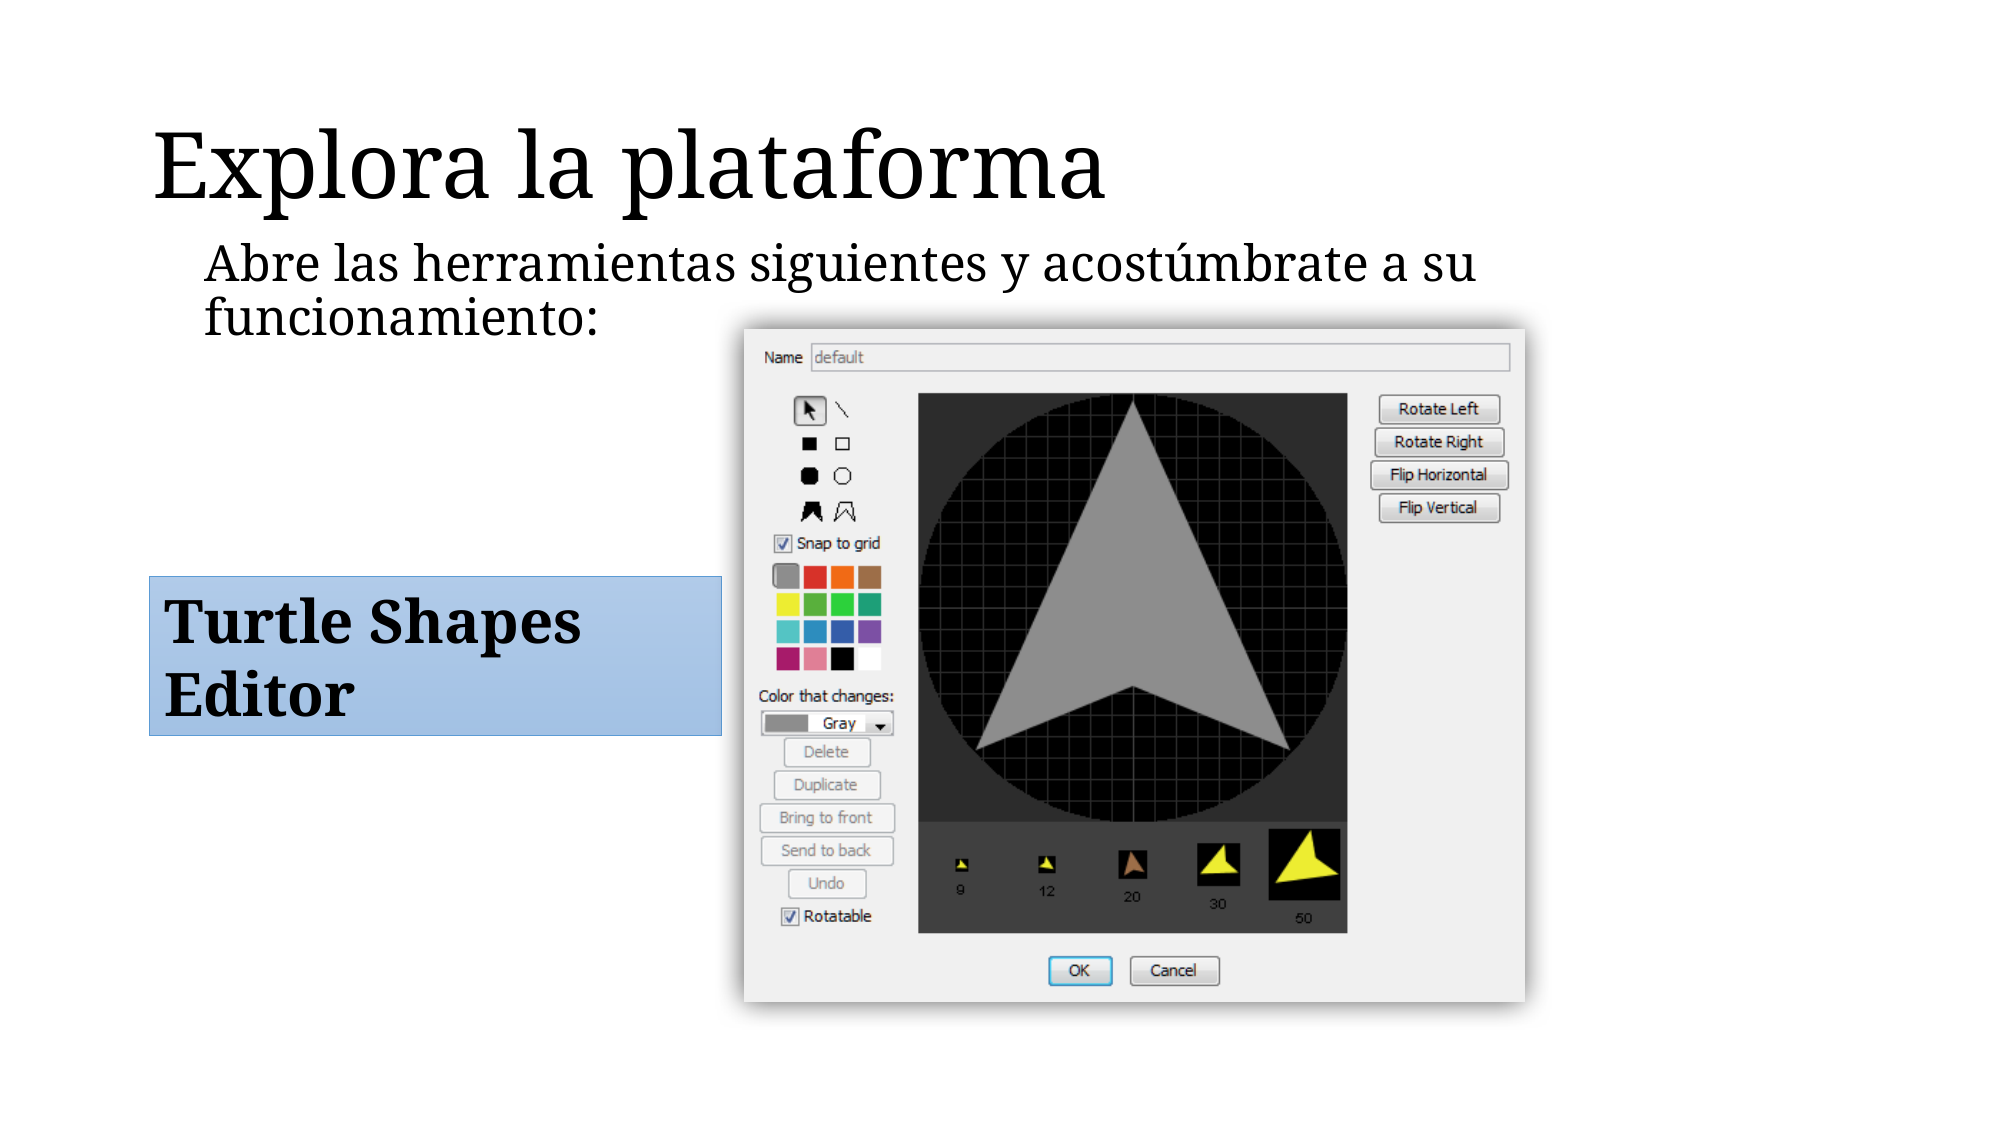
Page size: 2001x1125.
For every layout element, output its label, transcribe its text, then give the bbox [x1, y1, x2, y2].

text_box Turtle Shapes Editor [149, 576, 721, 736]
list Unidad 9: Interacción. Entrada y salida. [726, 311, 1541, 974]
picture [744, 329, 1525, 1002]
text_box out-link-to H [1525, 330, 1533, 974]
text_box out-link-to H [734, 319, 1524, 974]
title Explora la plataforma [137, 59, 1863, 278]
list Abre las herramientas siguientes y acostúmbrate a su funcionamiento: [189, 231, 1810, 974]
